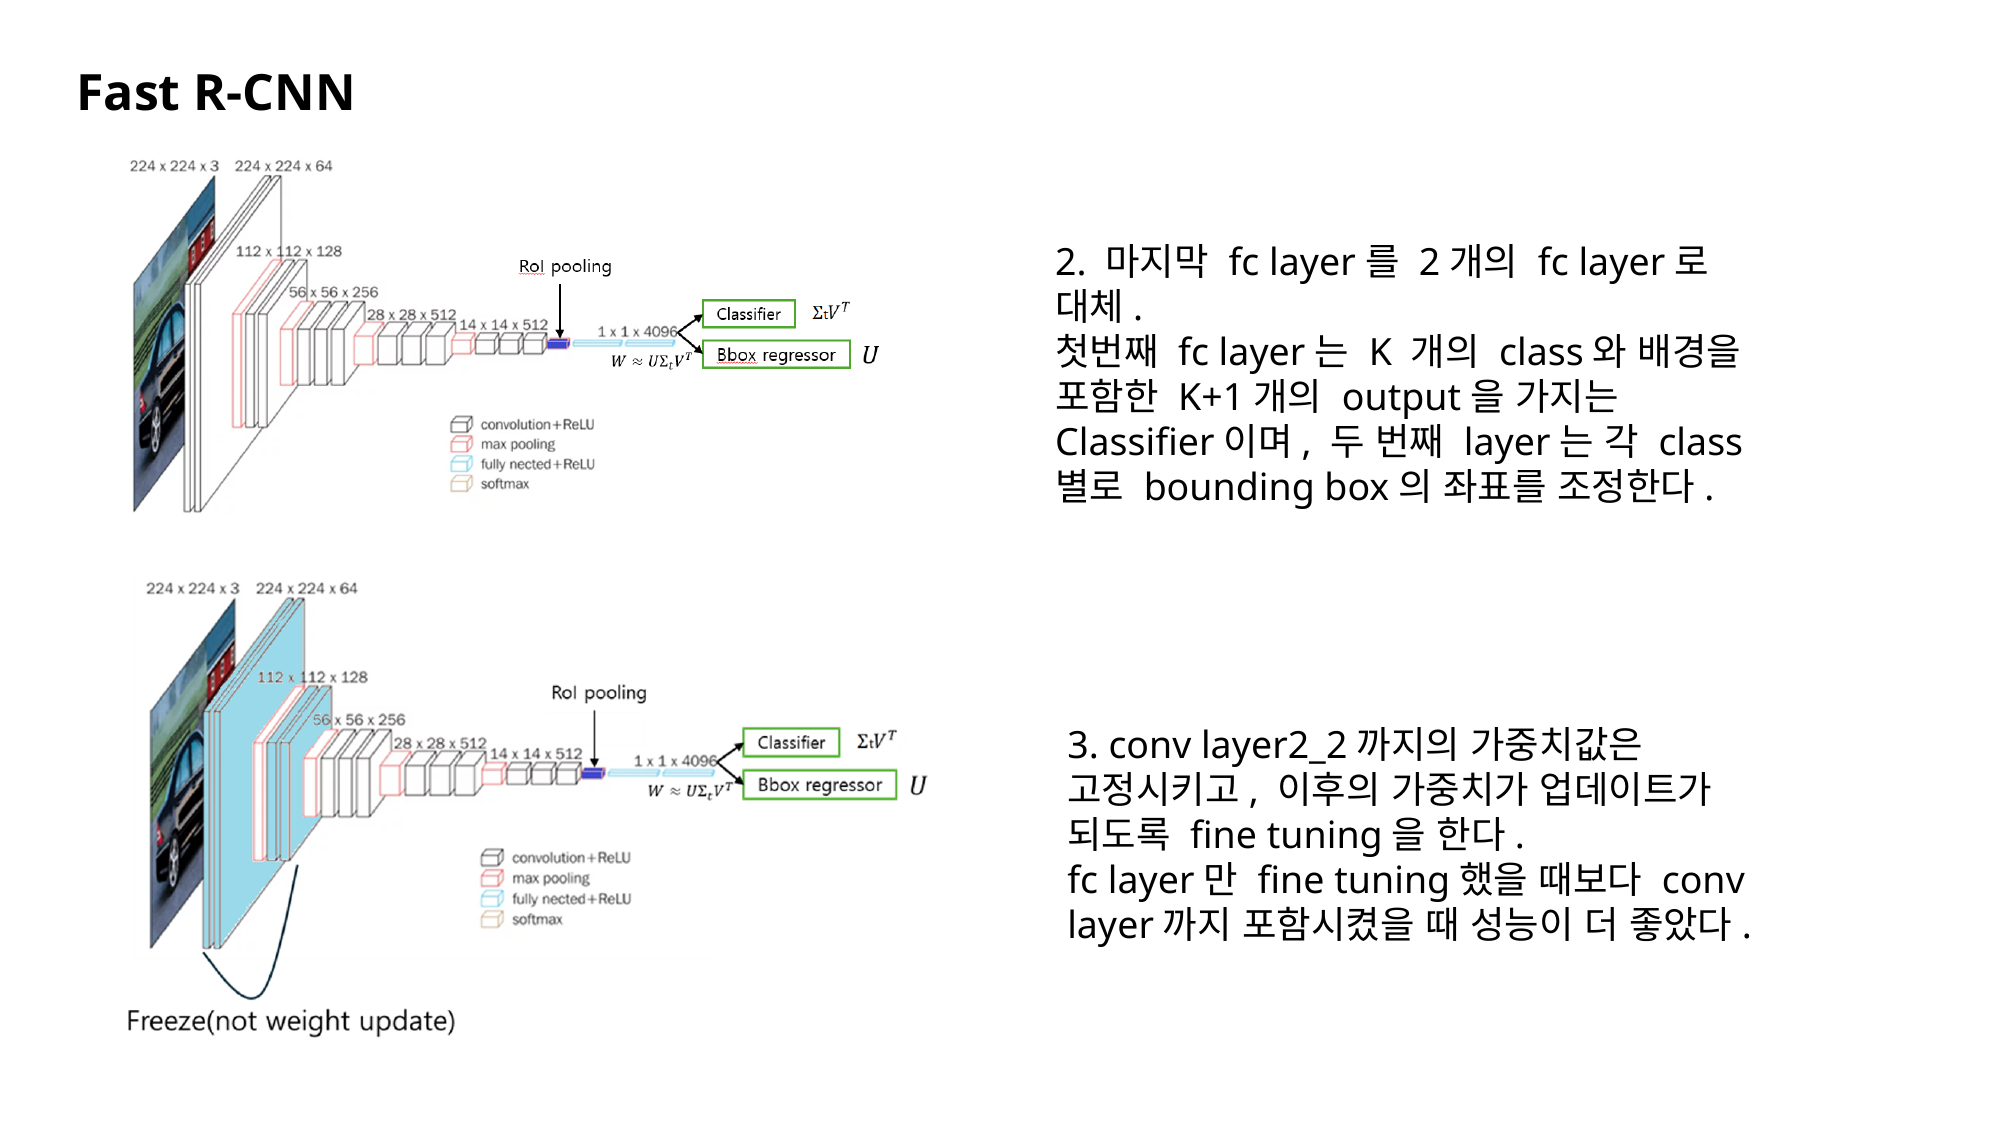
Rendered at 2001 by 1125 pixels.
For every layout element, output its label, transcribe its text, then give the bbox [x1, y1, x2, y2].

text_box 3. conv layer2_2까지의 가중치값은 고정시키고, 이후의 가중치가 업데이트가 되도록 fine tuning을 한다. fc layer만 fine tuning했을 때보다 conv layer까지 포함시켰을 때 성능이 더 좋았다. [1052, 713, 1812, 954]
text_box Fast R-CNN [61, 52, 552, 128]
picture [81, 139, 907, 563]
text_box 2. 마지막 fc layer를 2개의 fc layer로 대체. 첫번째 fc layer는 K 개의 class와 배경을 포함한 K+1개의 output을 가지는 Classifier이며, 두 번째 layer는 각 class별로 bounding box의 좌표를 조정한다. [1040, 230, 1800, 515]
picture [91, 573, 948, 1049]
